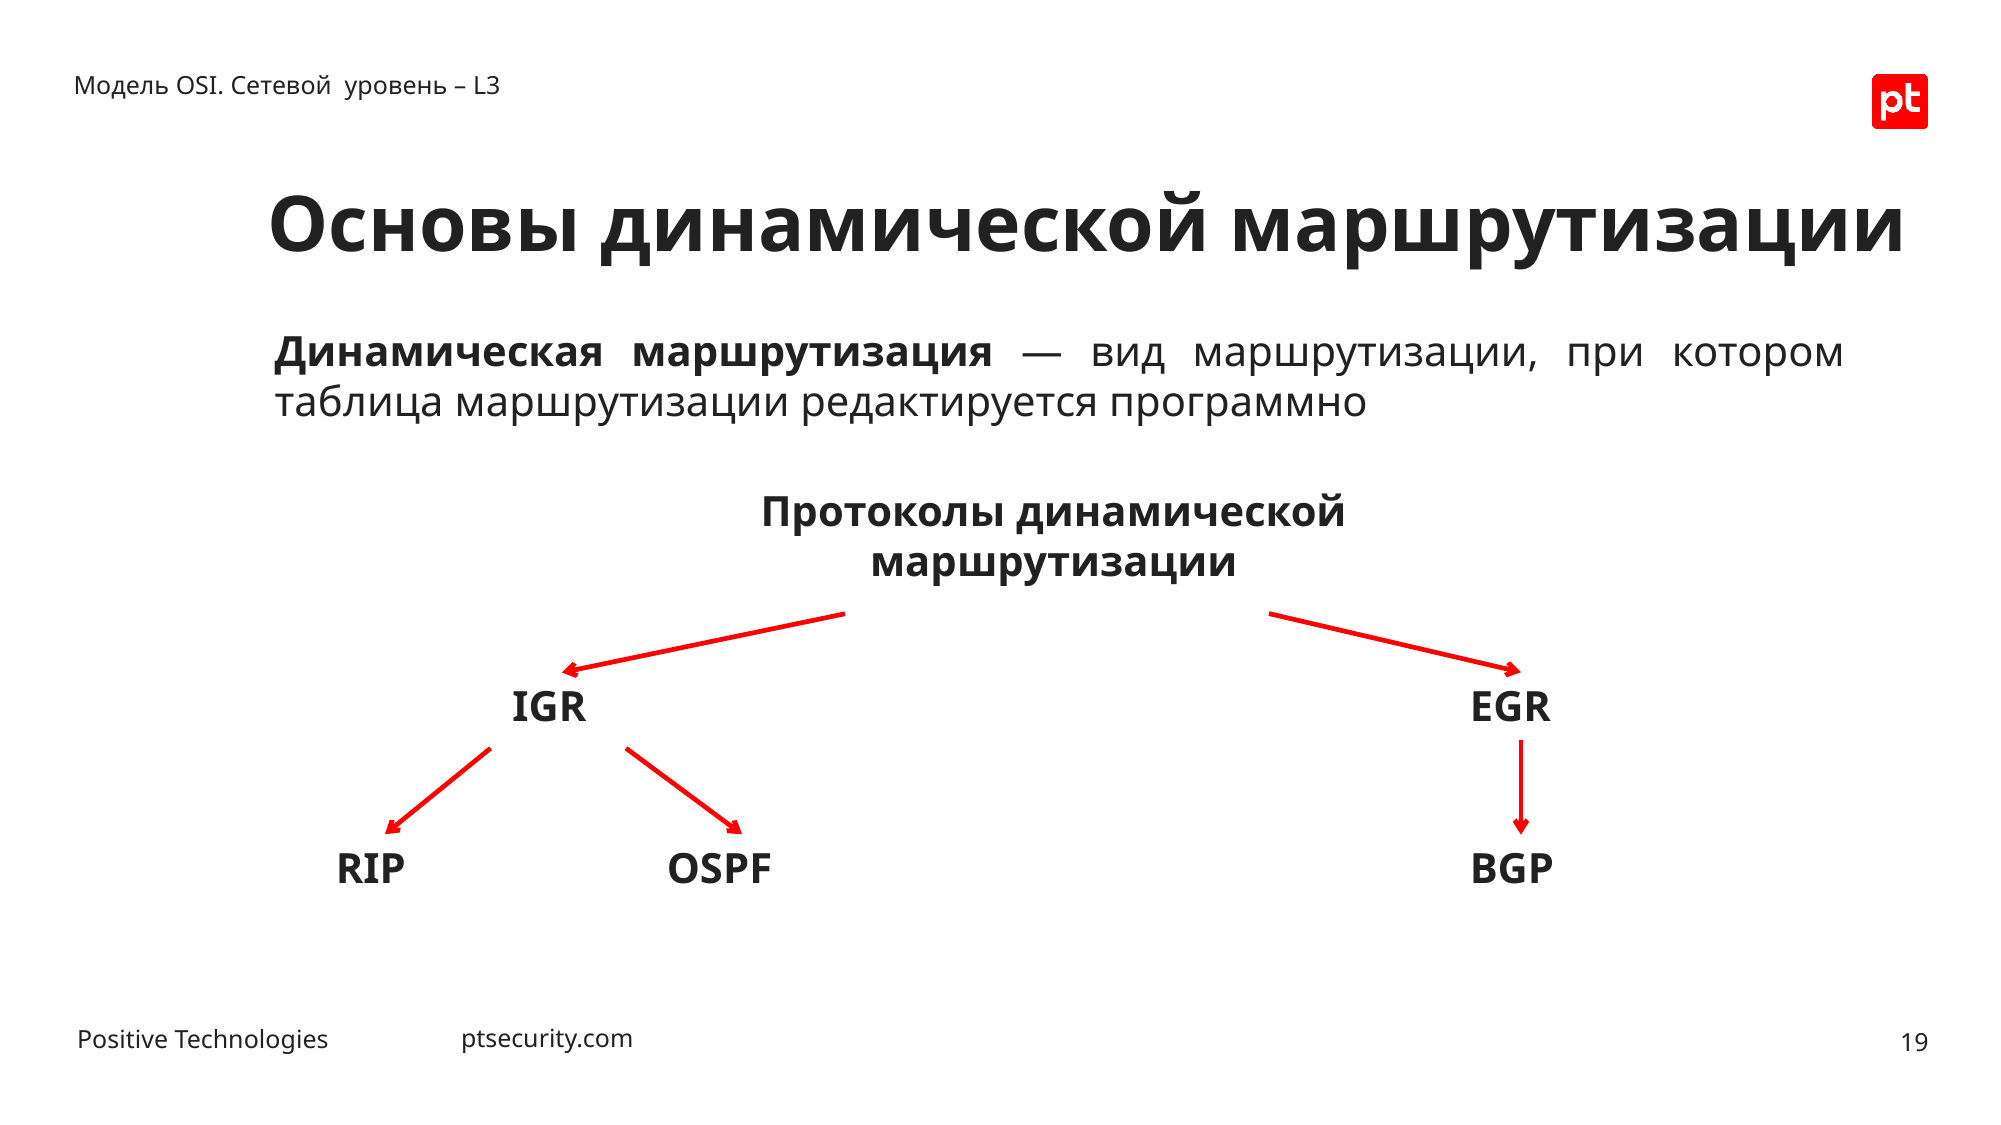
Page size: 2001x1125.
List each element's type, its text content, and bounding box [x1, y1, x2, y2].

text_box EGR [1455, 672, 1609, 738]
text_box IGR [497, 672, 626, 738]
text_box RIP [321, 834, 438, 900]
list Модель OSI. Сетевой уровень – L3 [58, 54, 1609, 115]
text_box Динамическая маршрутизация — вид маршрутизации, при котором таблица маршрутизации редактируется программно [259, 317, 1860, 433]
title Основы динамической маршрутизации [252, 175, 1933, 356]
text_box OSPF [652, 834, 832, 899]
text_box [625, 748, 743, 835]
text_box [384, 748, 491, 835]
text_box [1268, 613, 1521, 673]
text_box Протоколы динамической маршрутизации [652, 477, 1456, 593]
text_box BGP [1455, 834, 1678, 899]
slide_number 19 [1608, 1013, 1944, 1074]
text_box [561, 613, 845, 673]
picture [1872, 74, 1928, 129]
